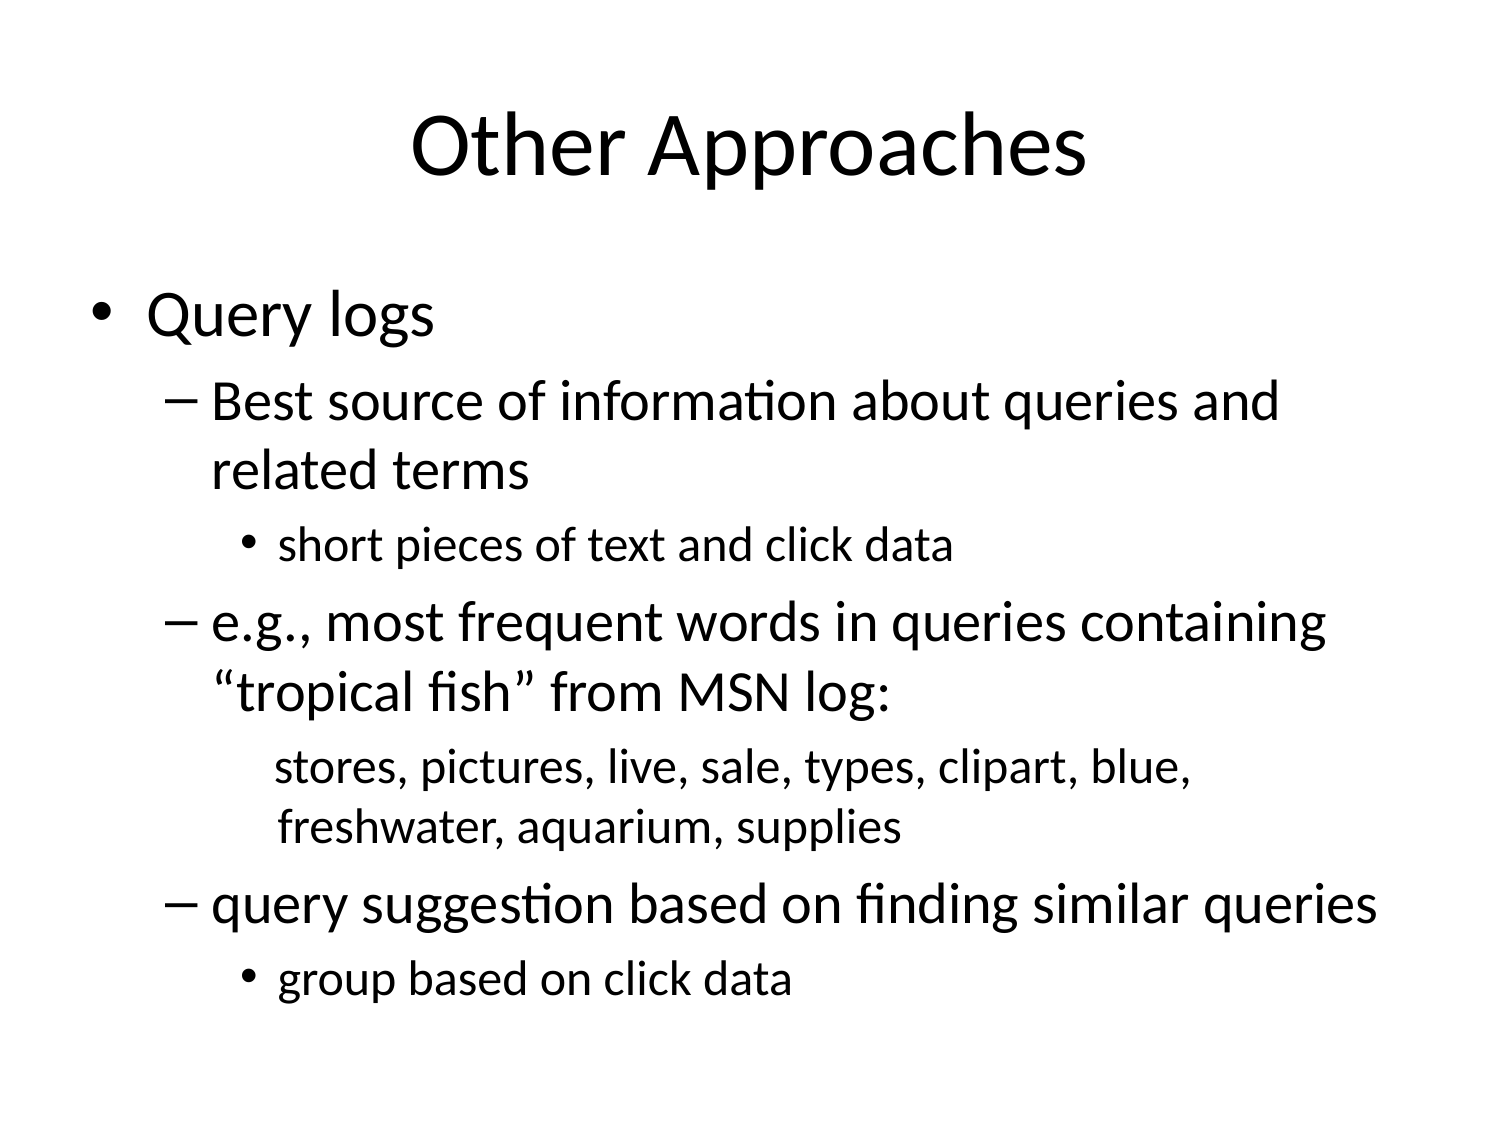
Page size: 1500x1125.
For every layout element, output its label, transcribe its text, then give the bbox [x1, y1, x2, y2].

title Other Approaches [75, 45, 1425, 233]
list Query logs Best source of information about queries and related terms short pieces of text and click data e.g., most frequent words in queries containing “tropical fish” from MSN log: stores, pictures, live, sale, types, clipart, blue, freshwater, aquarium, supplies query suggestion based on finding similar queries group based on click data [75, 262, 1425, 1050]
